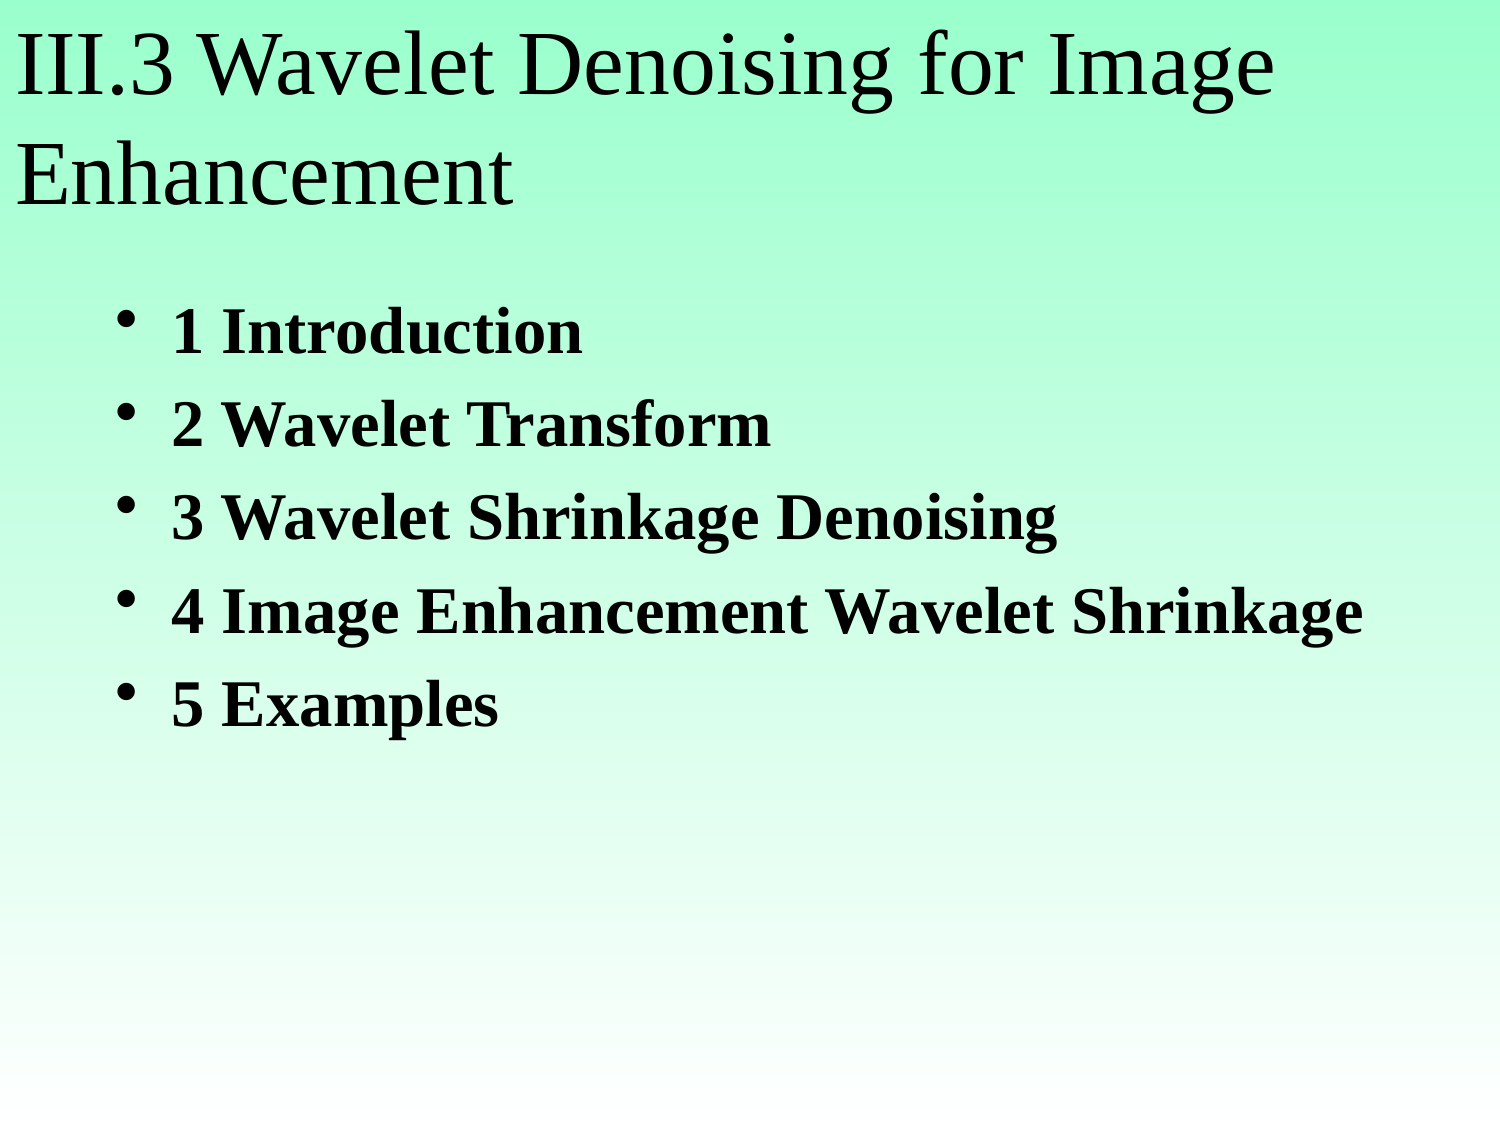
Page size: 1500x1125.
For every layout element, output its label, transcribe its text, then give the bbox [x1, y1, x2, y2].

title III.3 Wavelet Denoising for Image Enhancement [0, 19, 1500, 207]
list 1 Introduction 2 Wavelet Transform 3 Wavelet Shrinkage Denoising 4 Image Enhancement Wavelet Shrinkage 5 Examples [100, 278, 1447, 1002]
